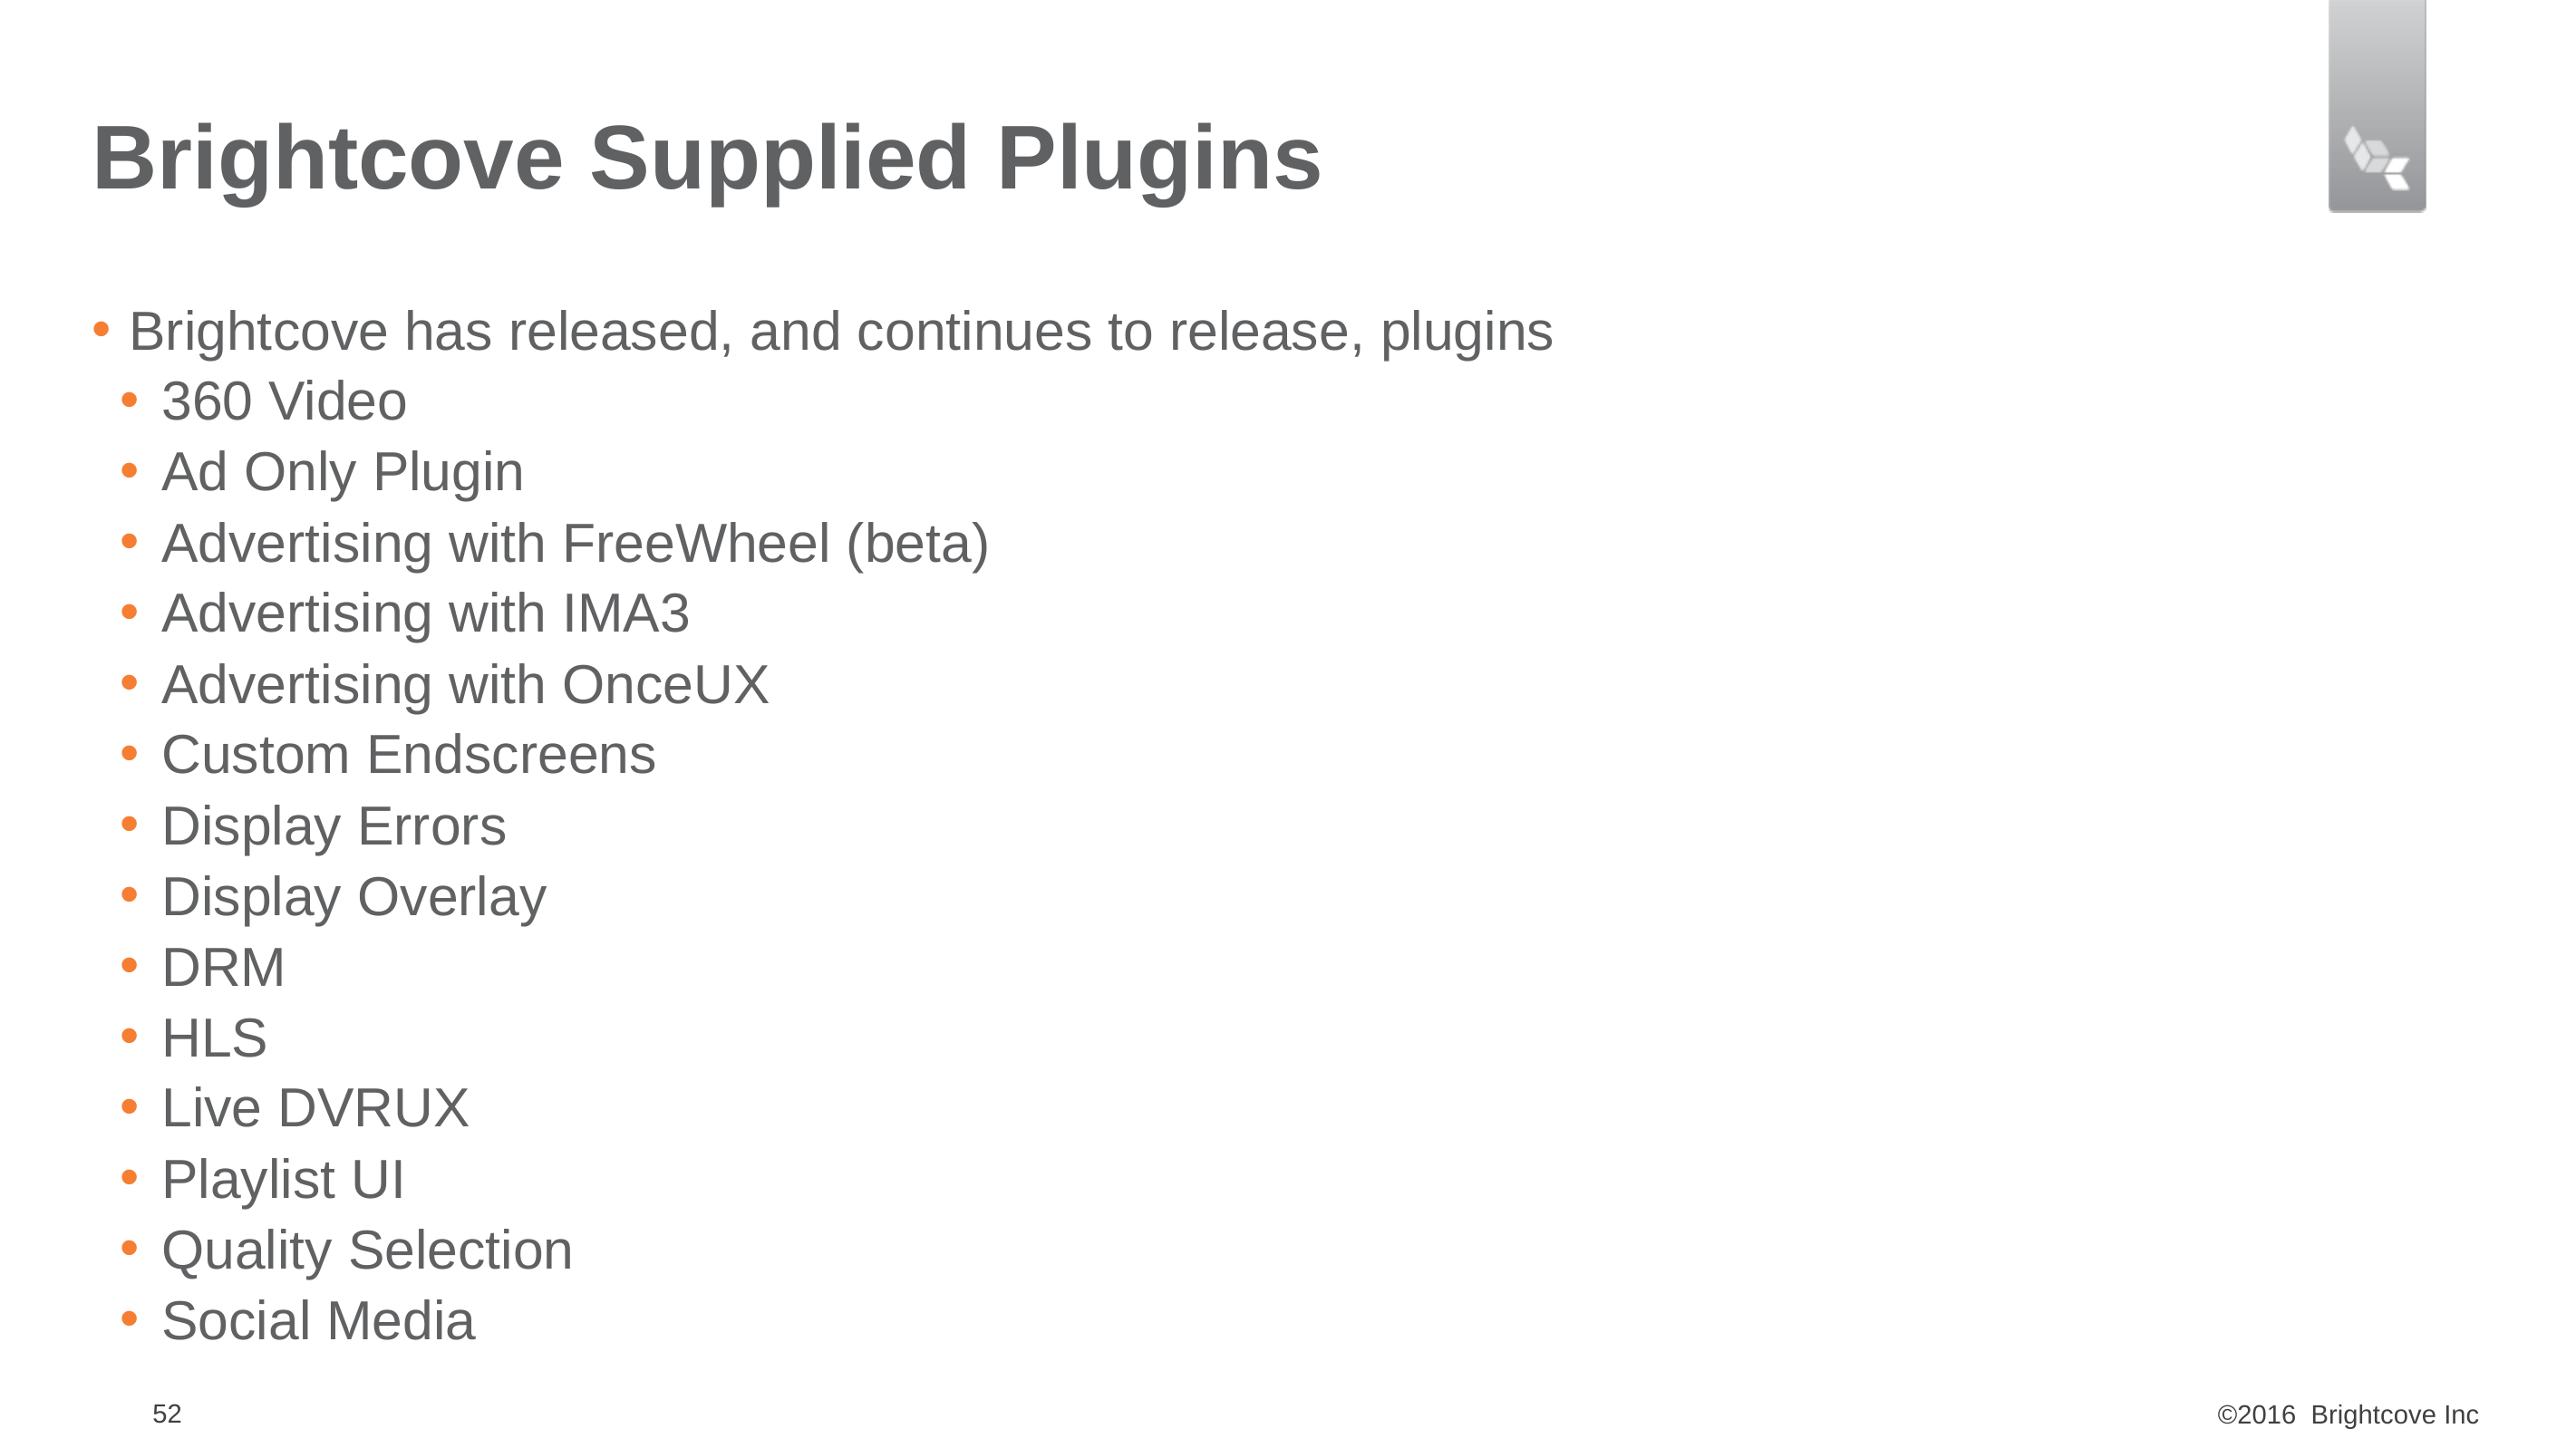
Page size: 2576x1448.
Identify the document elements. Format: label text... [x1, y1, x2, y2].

slide_number 52 [143, 1390, 189, 1434]
picture [2329, 0, 2428, 213]
list Brightcove has released, and continues to release, plugins 360 Video Ad Only Plugin Advertising with FreeWheel (beta) Advertising with IMA3 Advertising with OnceUX Custom Endscreens Display Errors Display Overlay DRM HLS Live DVRUX Playlist UI Quality Selection Social Media [80, 283, 2442, 1368]
title Brightcove Supplied Plugins [80, 43, 2271, 261]
